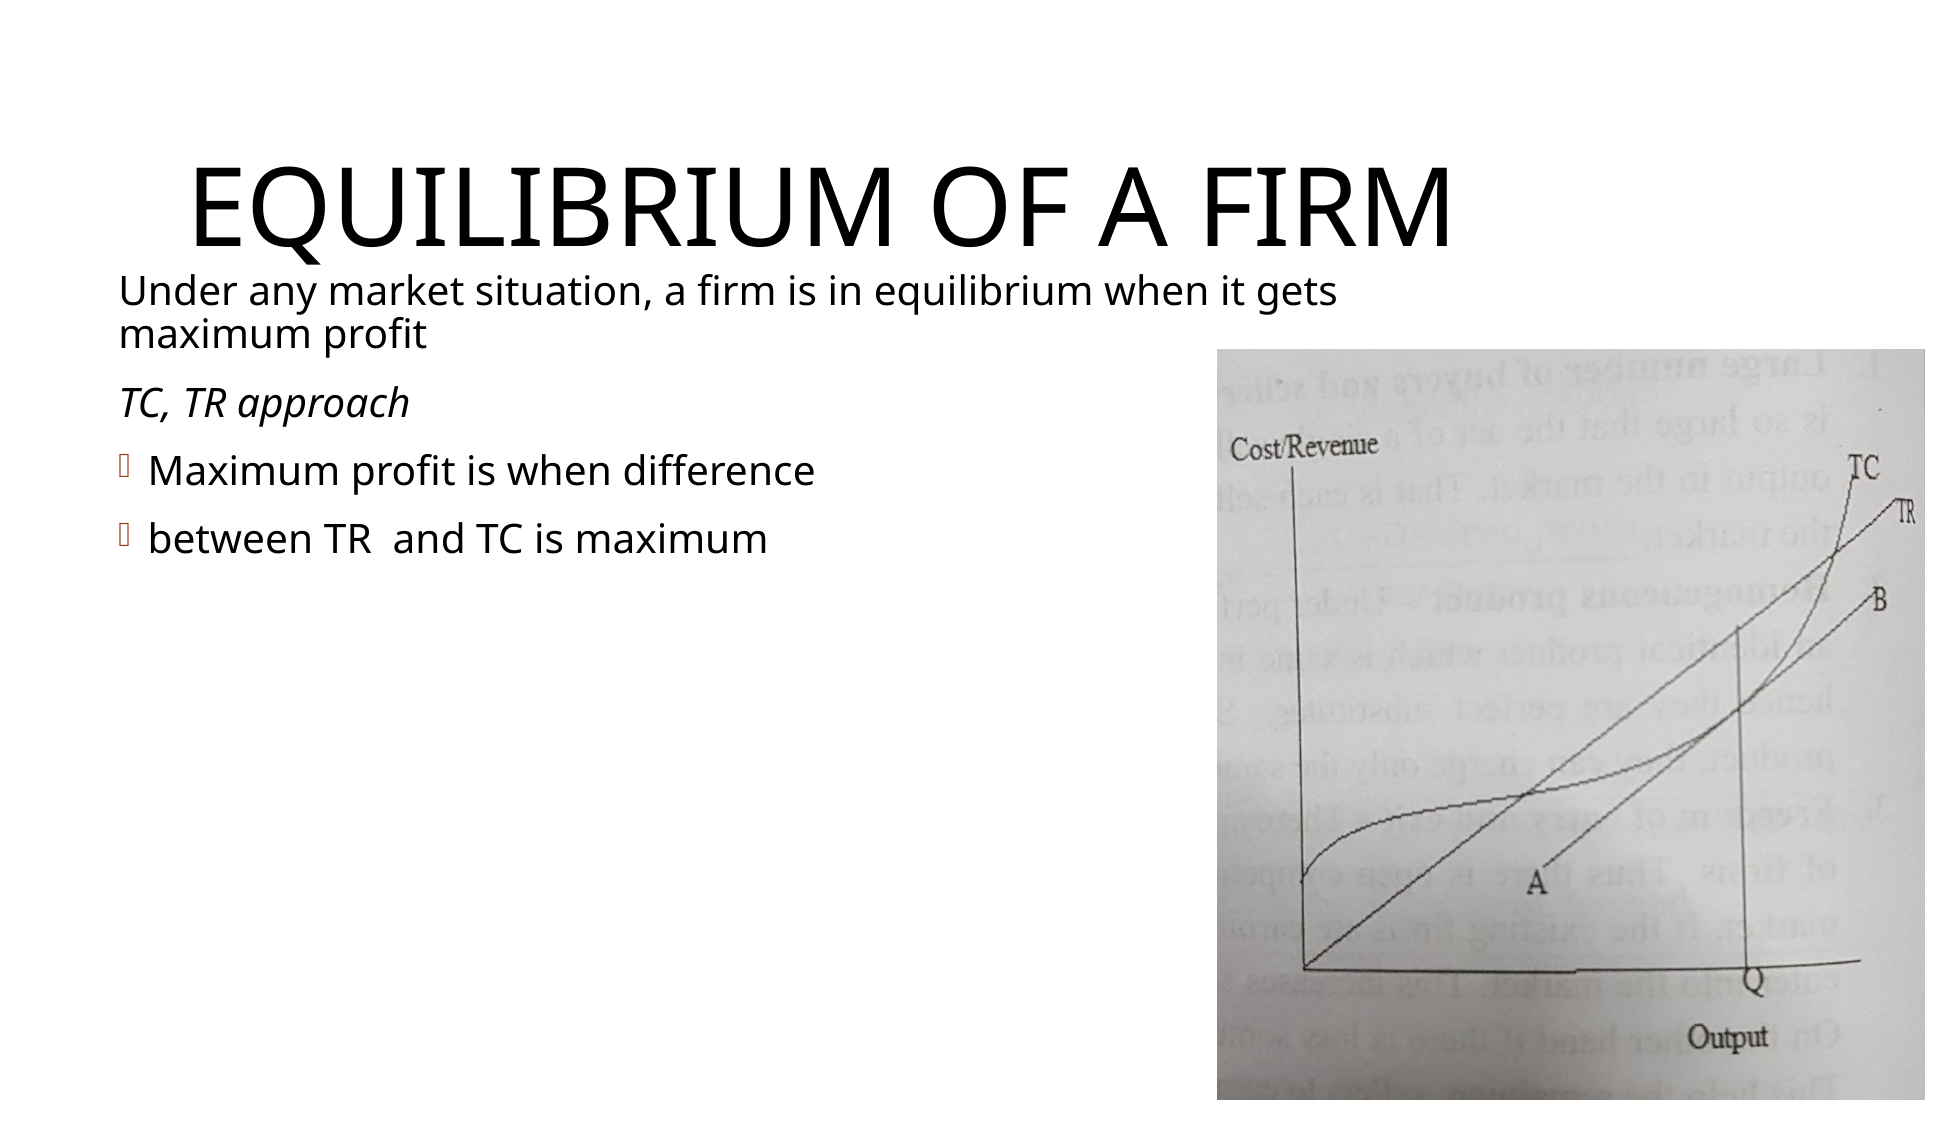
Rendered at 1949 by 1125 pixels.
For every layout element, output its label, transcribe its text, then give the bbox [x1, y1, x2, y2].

list Under any market situation, a firm is in equilibrium when it gets maximum profit TC, TR approach Maximum profit is when difference between TR and TC is maximum [103, 262, 1534, 951]
title Equilibrium of a firm [171, 79, 1779, 344]
picture [1217, 349, 1925, 1100]
